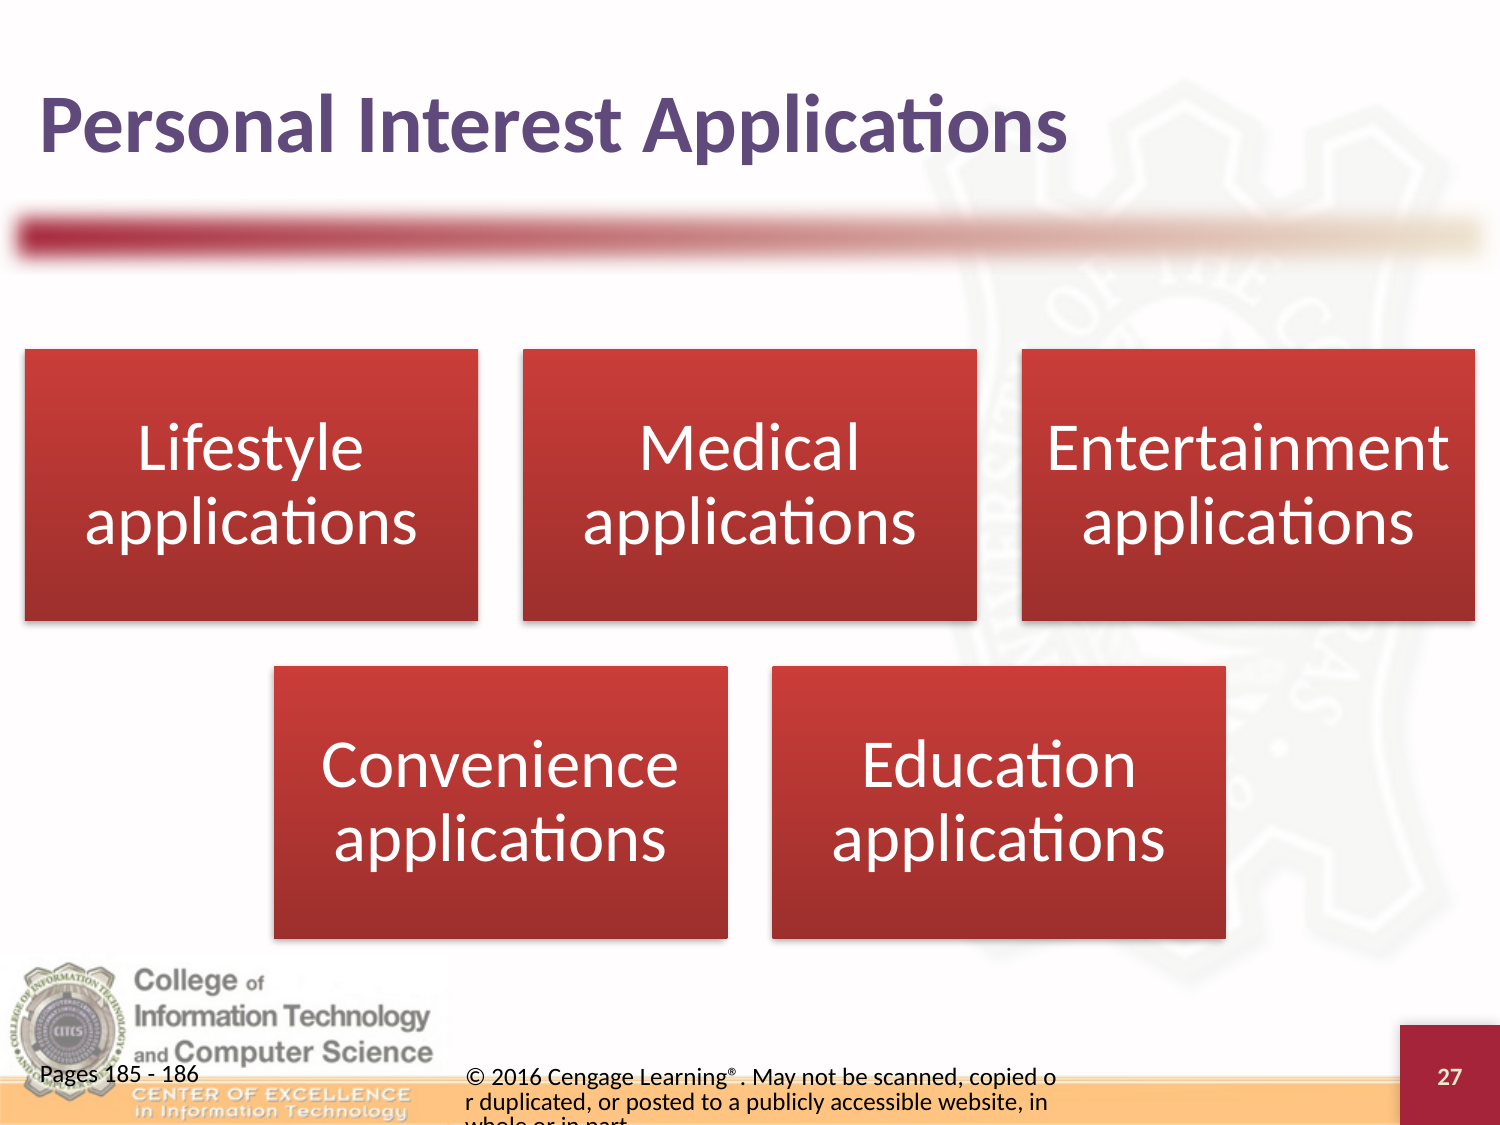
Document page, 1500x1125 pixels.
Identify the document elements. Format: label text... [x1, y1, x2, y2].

list Pages 185 - 186 [24, 1050, 300, 1125]
footer © 2016 Cengage Learning®. May not be scanned, copied or duplicated, or posted to a publicly accessible website, in whole or in part. [450, 1037, 1075, 1113]
slide_number 27 [1400, 1025, 1500, 1125]
title Personal Interest Applications [24, 24, 1475, 213]
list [24, 262, 1476, 1026]
